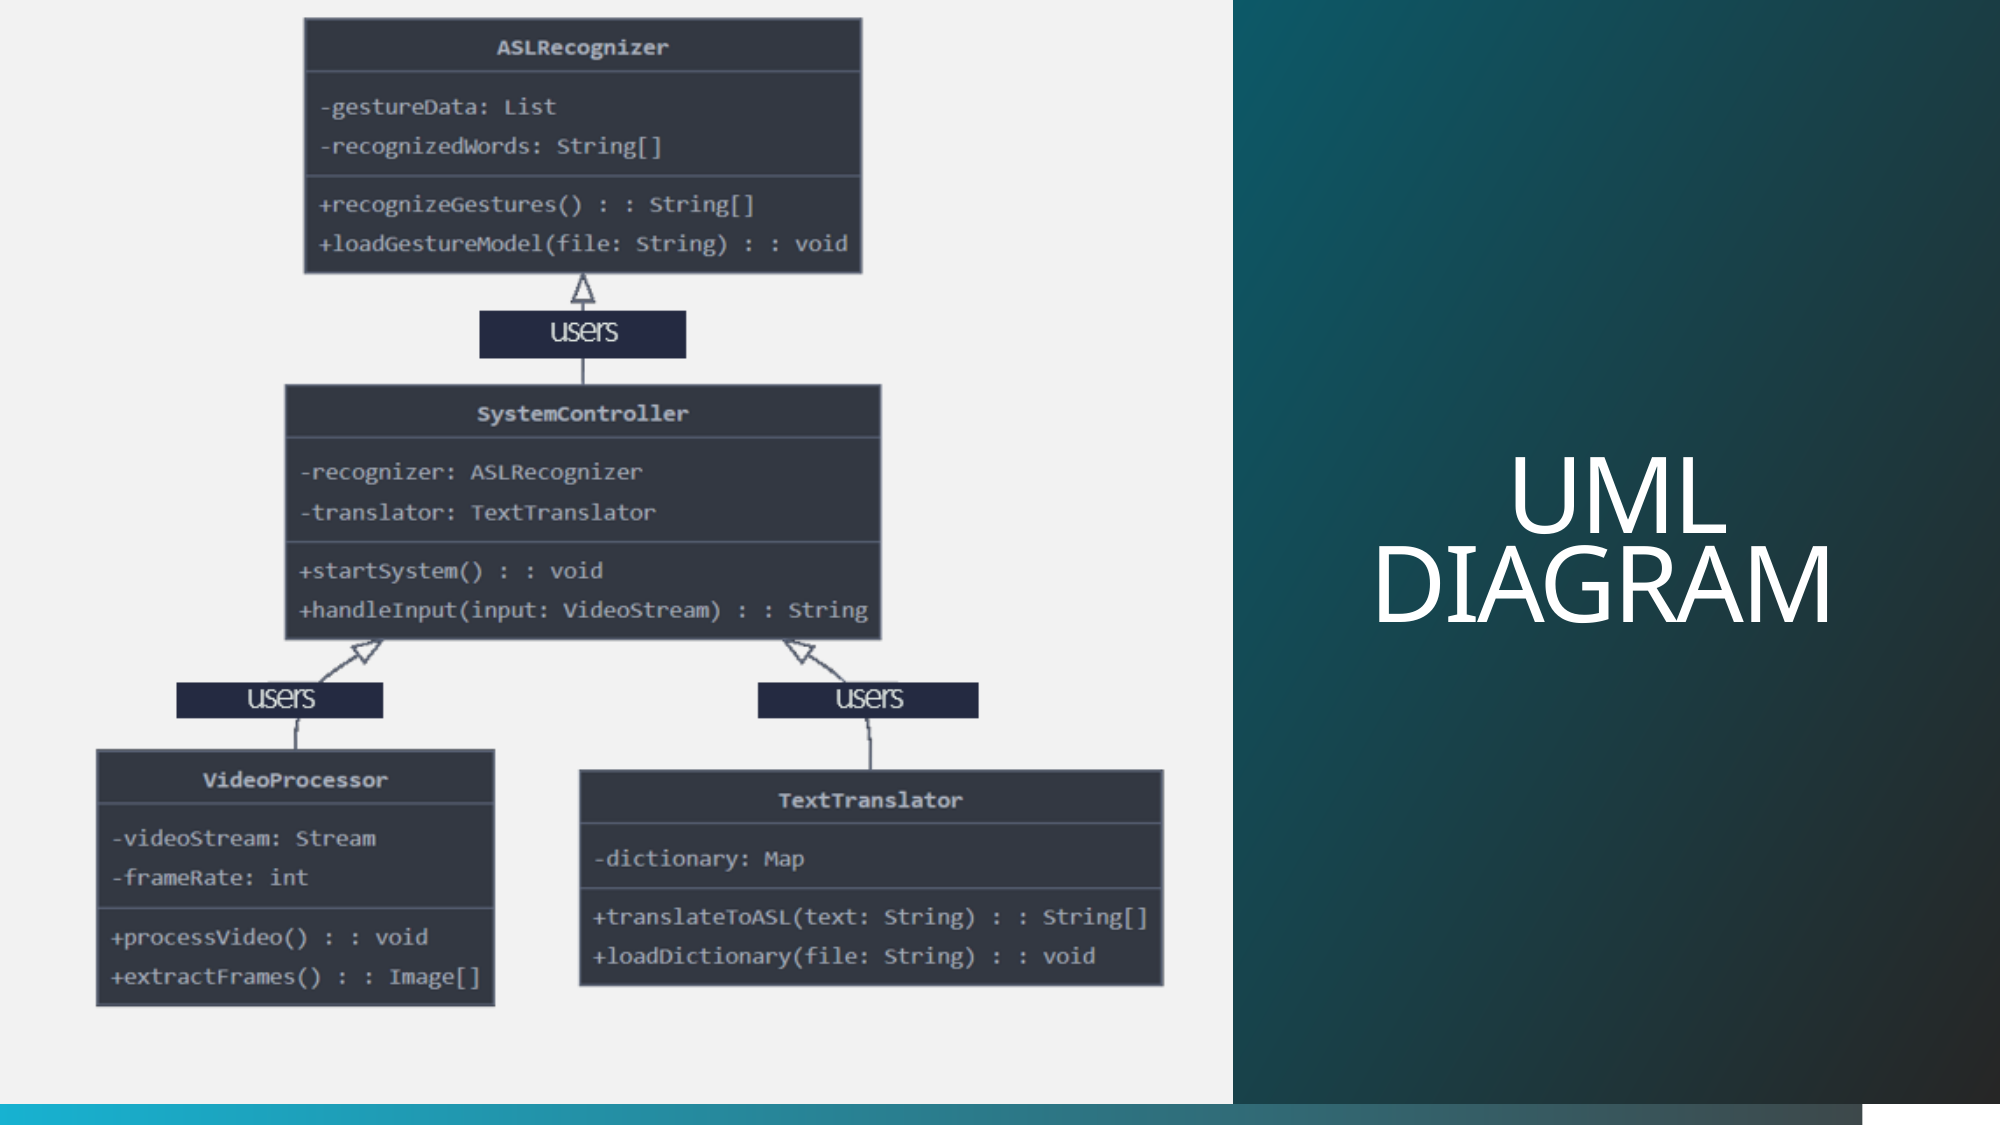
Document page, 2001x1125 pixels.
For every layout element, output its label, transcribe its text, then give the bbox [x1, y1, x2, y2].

title UML DIAGRAM [1233, 0, 2000, 1104]
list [0, 0, 1233, 1104]
